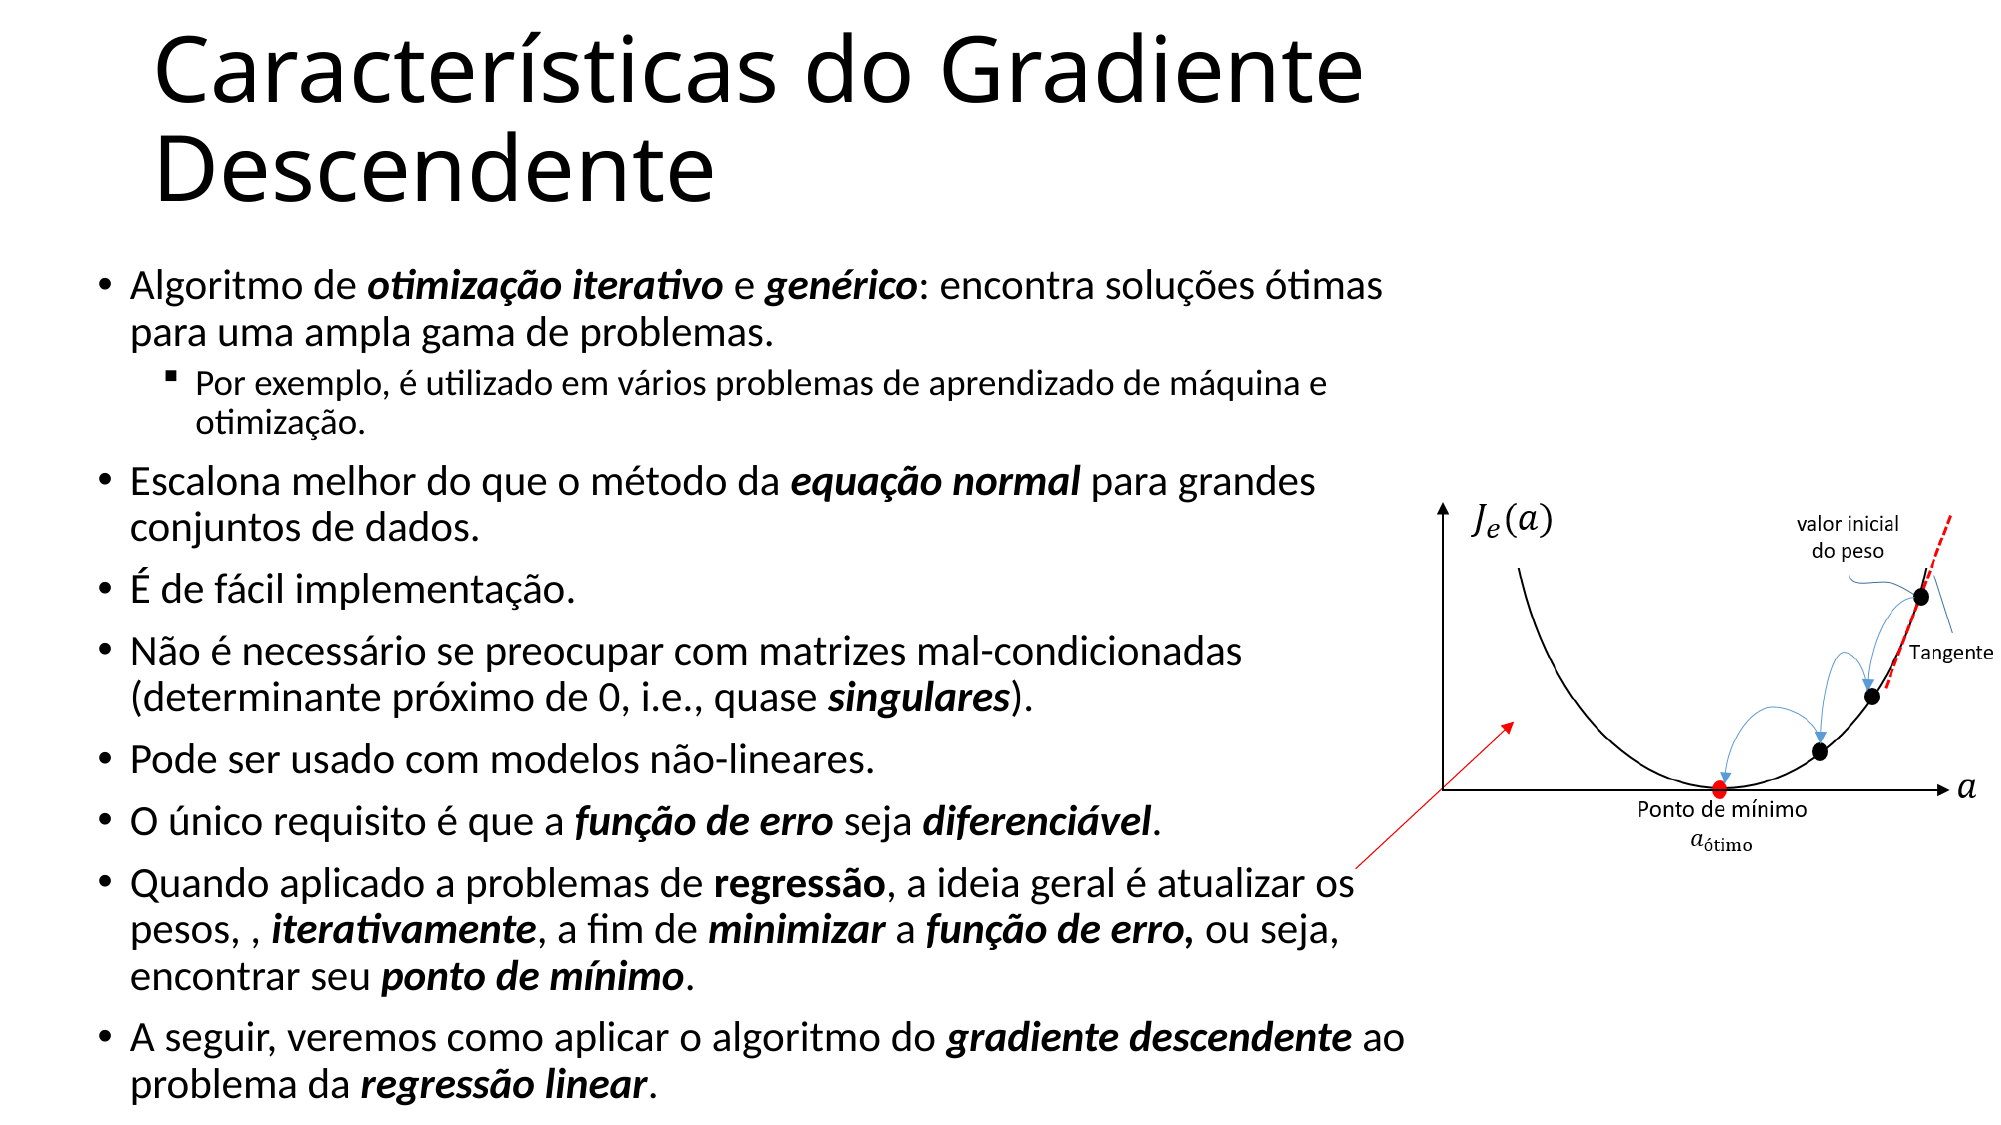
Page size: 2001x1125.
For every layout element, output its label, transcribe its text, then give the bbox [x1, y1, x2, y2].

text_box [1355, 721, 1515, 869]
title Características do Gradiente Descendente [137, 59, 1863, 185]
picture [1432, 495, 1998, 860]
